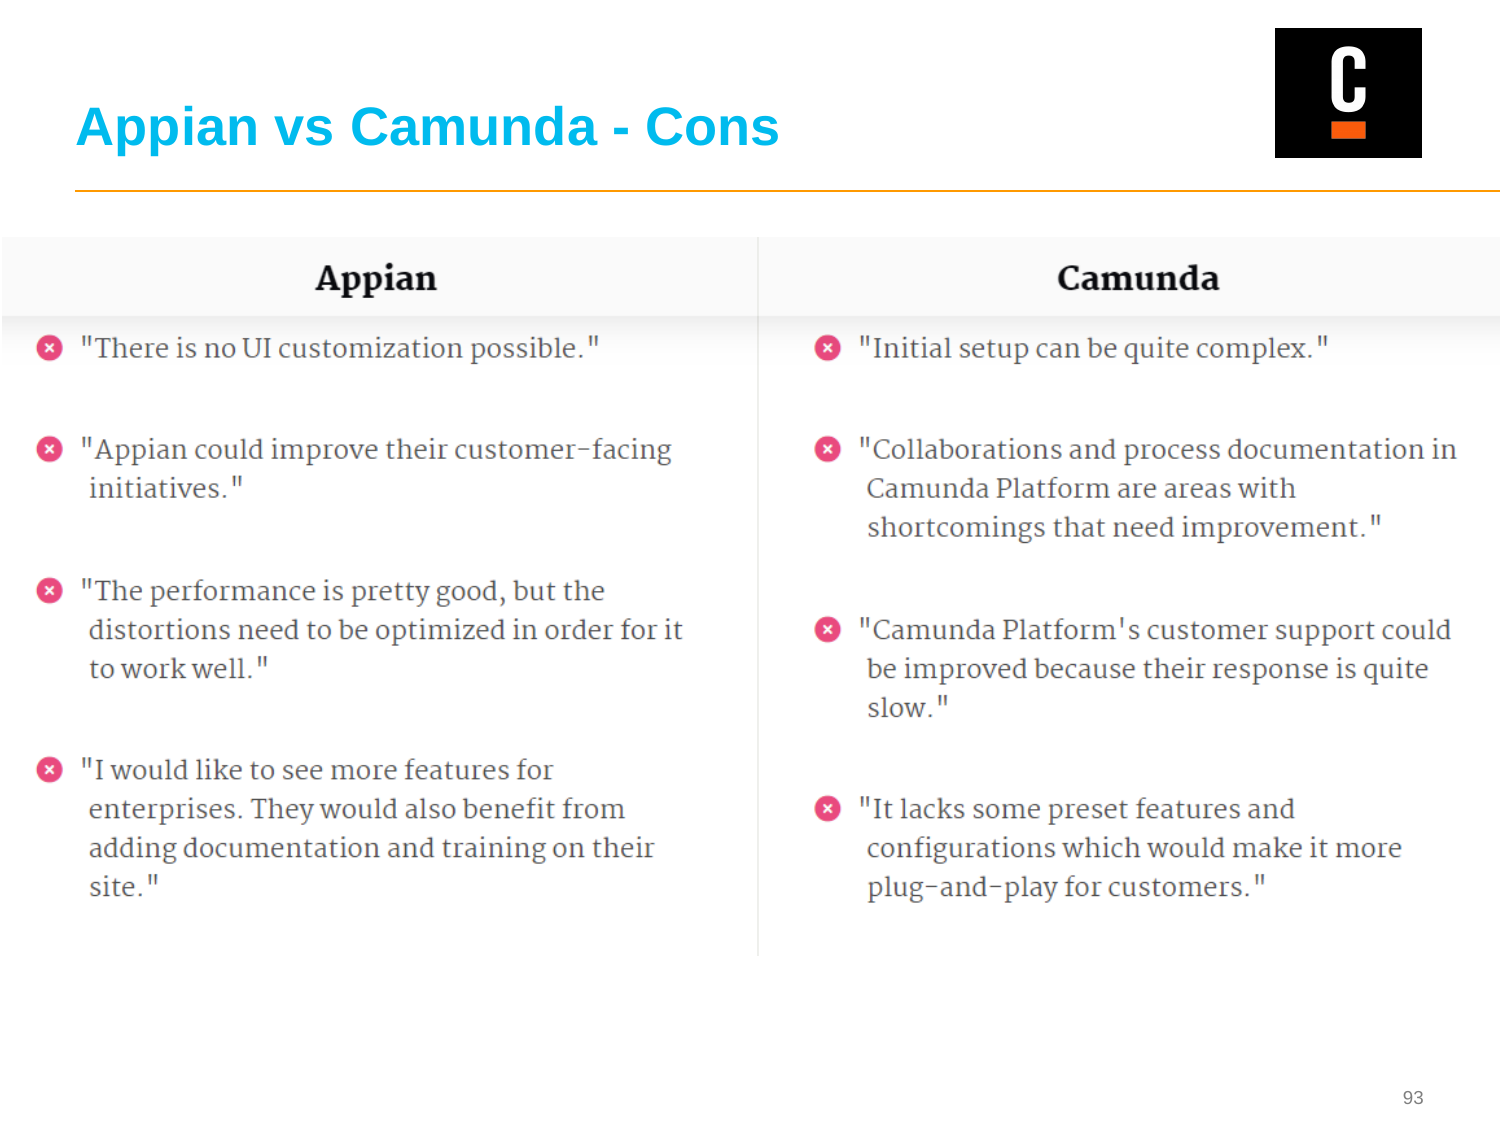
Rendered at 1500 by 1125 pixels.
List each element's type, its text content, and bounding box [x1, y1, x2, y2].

picture [1, 237, 1500, 956]
title Appian vs Camunda - Cons [75, 27, 1422, 157]
